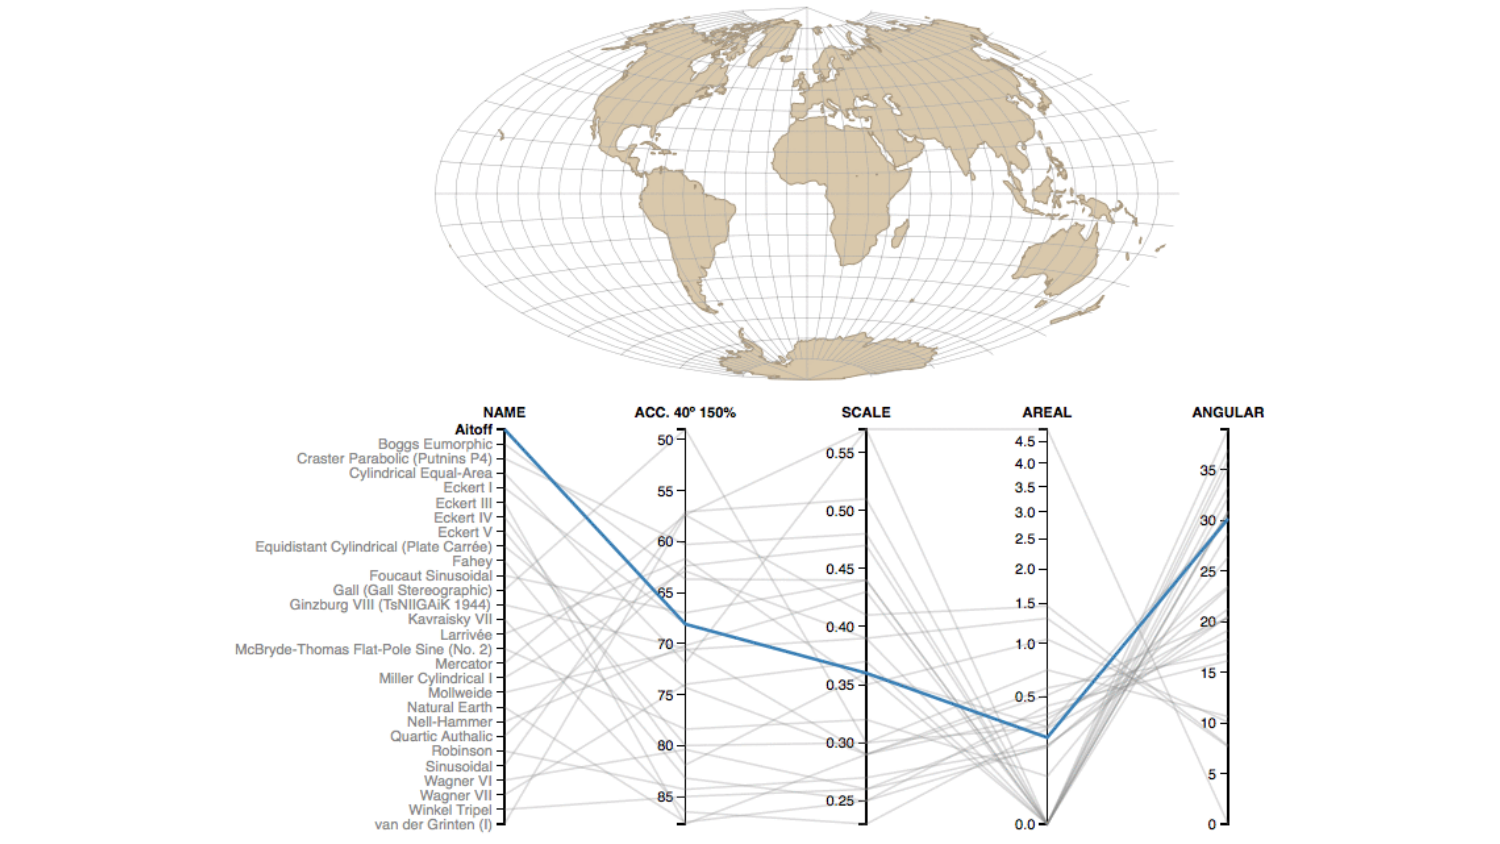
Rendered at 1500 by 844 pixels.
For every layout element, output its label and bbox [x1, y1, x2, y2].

picture [223, 0, 1277, 844]
